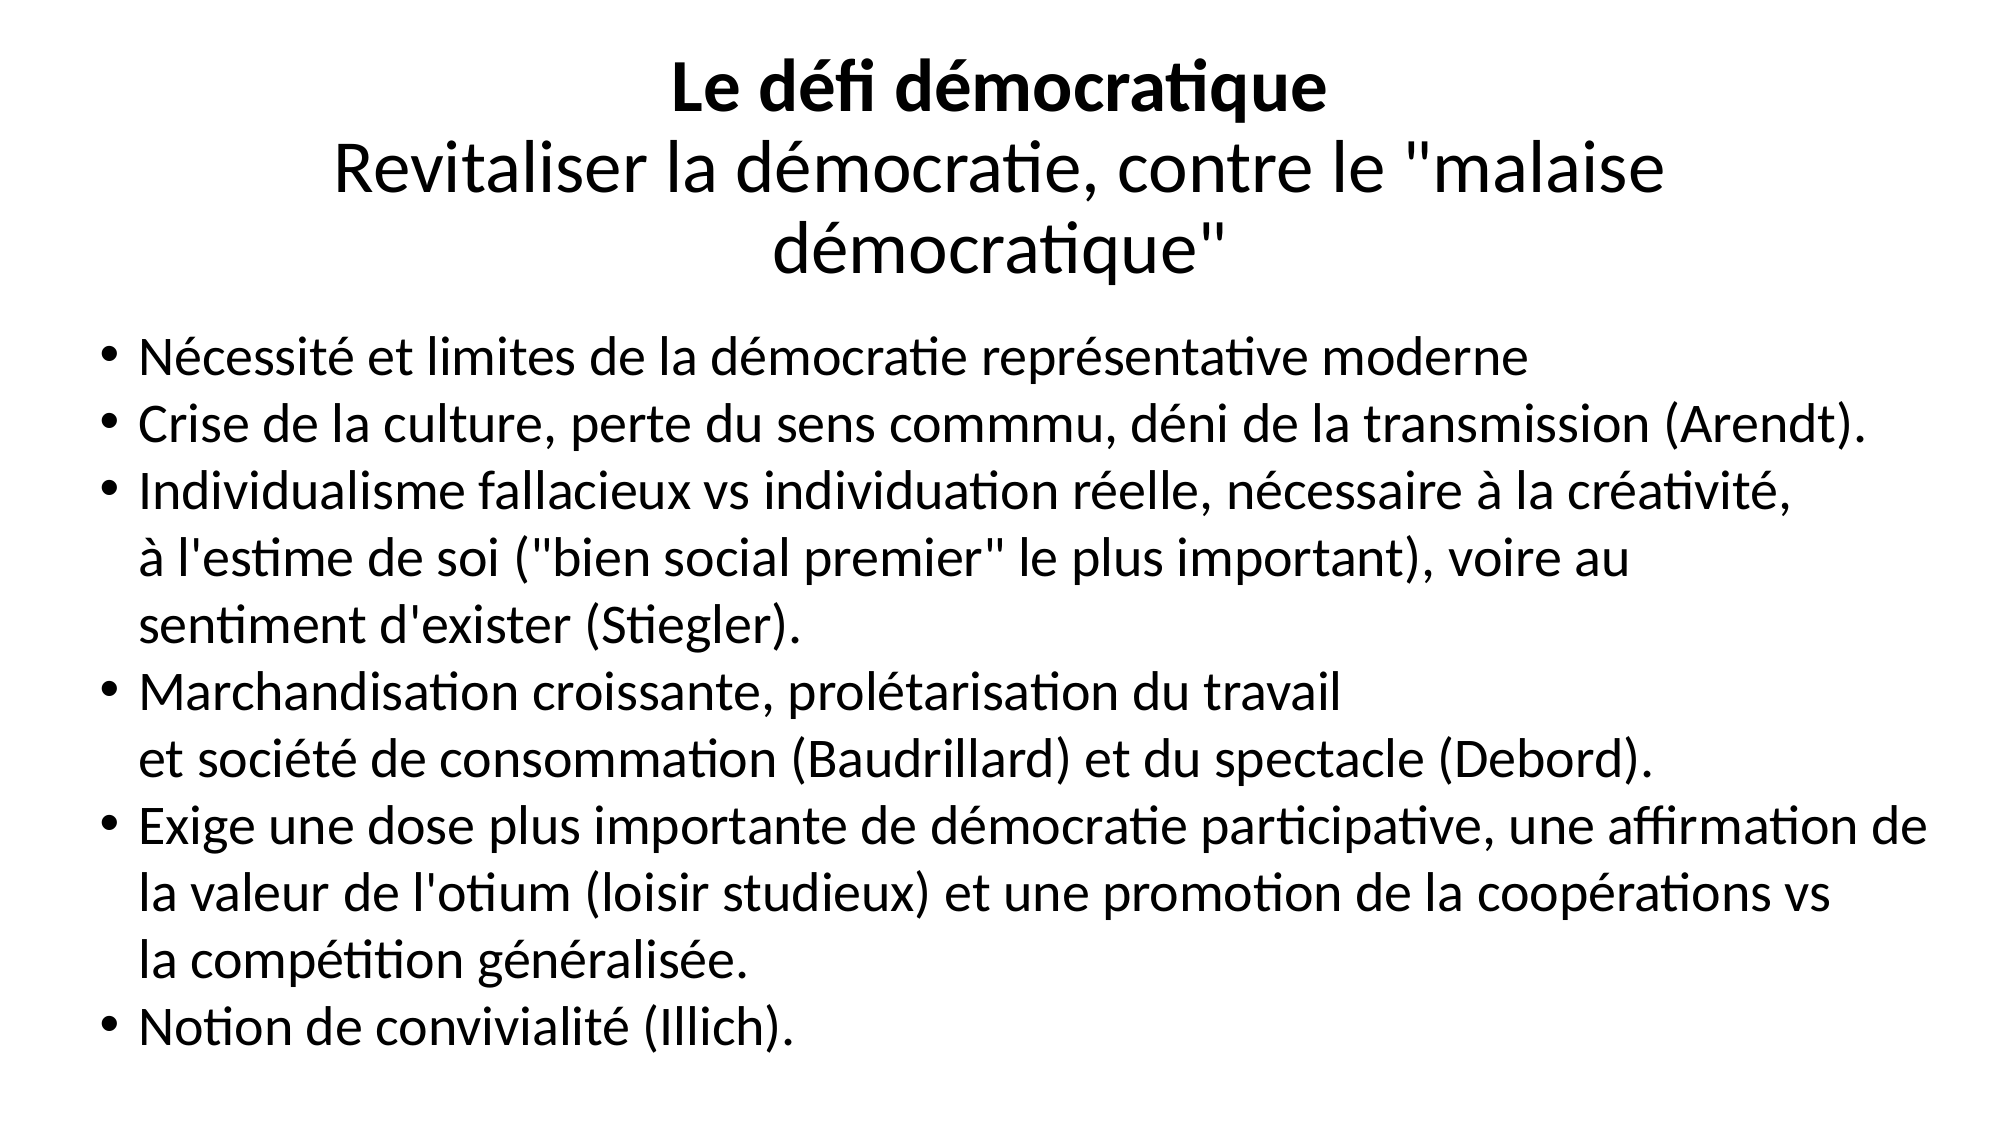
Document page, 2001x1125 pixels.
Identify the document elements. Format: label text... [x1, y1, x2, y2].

title Le défi démocratique Revitaliser la démocratie, contre le "malaise démocratique" [137, 59, 1863, 278]
list Nécessité et limites de la démocratie représentative moderne Crise de la culture, perte du sens commmu, déni de la transmission (Arendt). Individualisme fallacieux vs individuation réelle, nécessaire à la créativité, à l'estime de soi ("bien social premier" le plus important), voire au sentiment d'exister (Stiegler). Marchandisation croissante, prolétarisation du travail et société de consommation (Baudrillard) et du spectacle (Debord). Exige une dose plus importante de démocratie participative, une affirmation de la valeur de l'otium (loisir studieux) et une promotion de la coopérations vs la compétition généralisée. Notion de convivialité (Illich). [84, 312, 1950, 1077]
